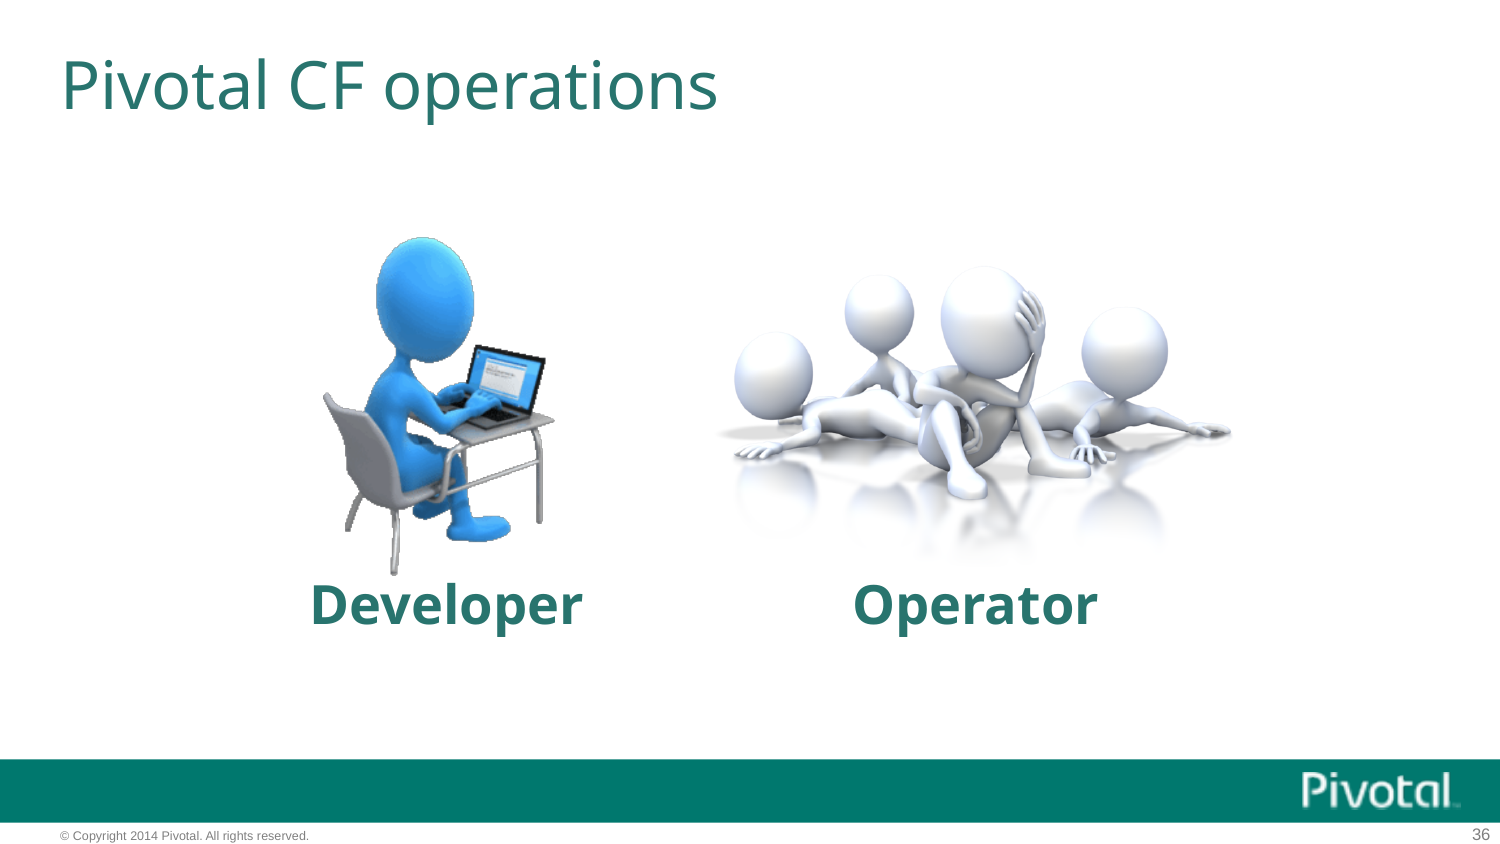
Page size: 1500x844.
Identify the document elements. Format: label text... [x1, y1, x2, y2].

slide_number 36 [1403, 823, 1491, 844]
picture [696, 251, 1256, 567]
picture [270, 227, 582, 617]
text_box Developer [69, 561, 598, 644]
text_box Operator [598, 561, 1353, 644]
picture [1302, 772, 1461, 810]
title Pivotal CF operations [60, 42, 1440, 119]
